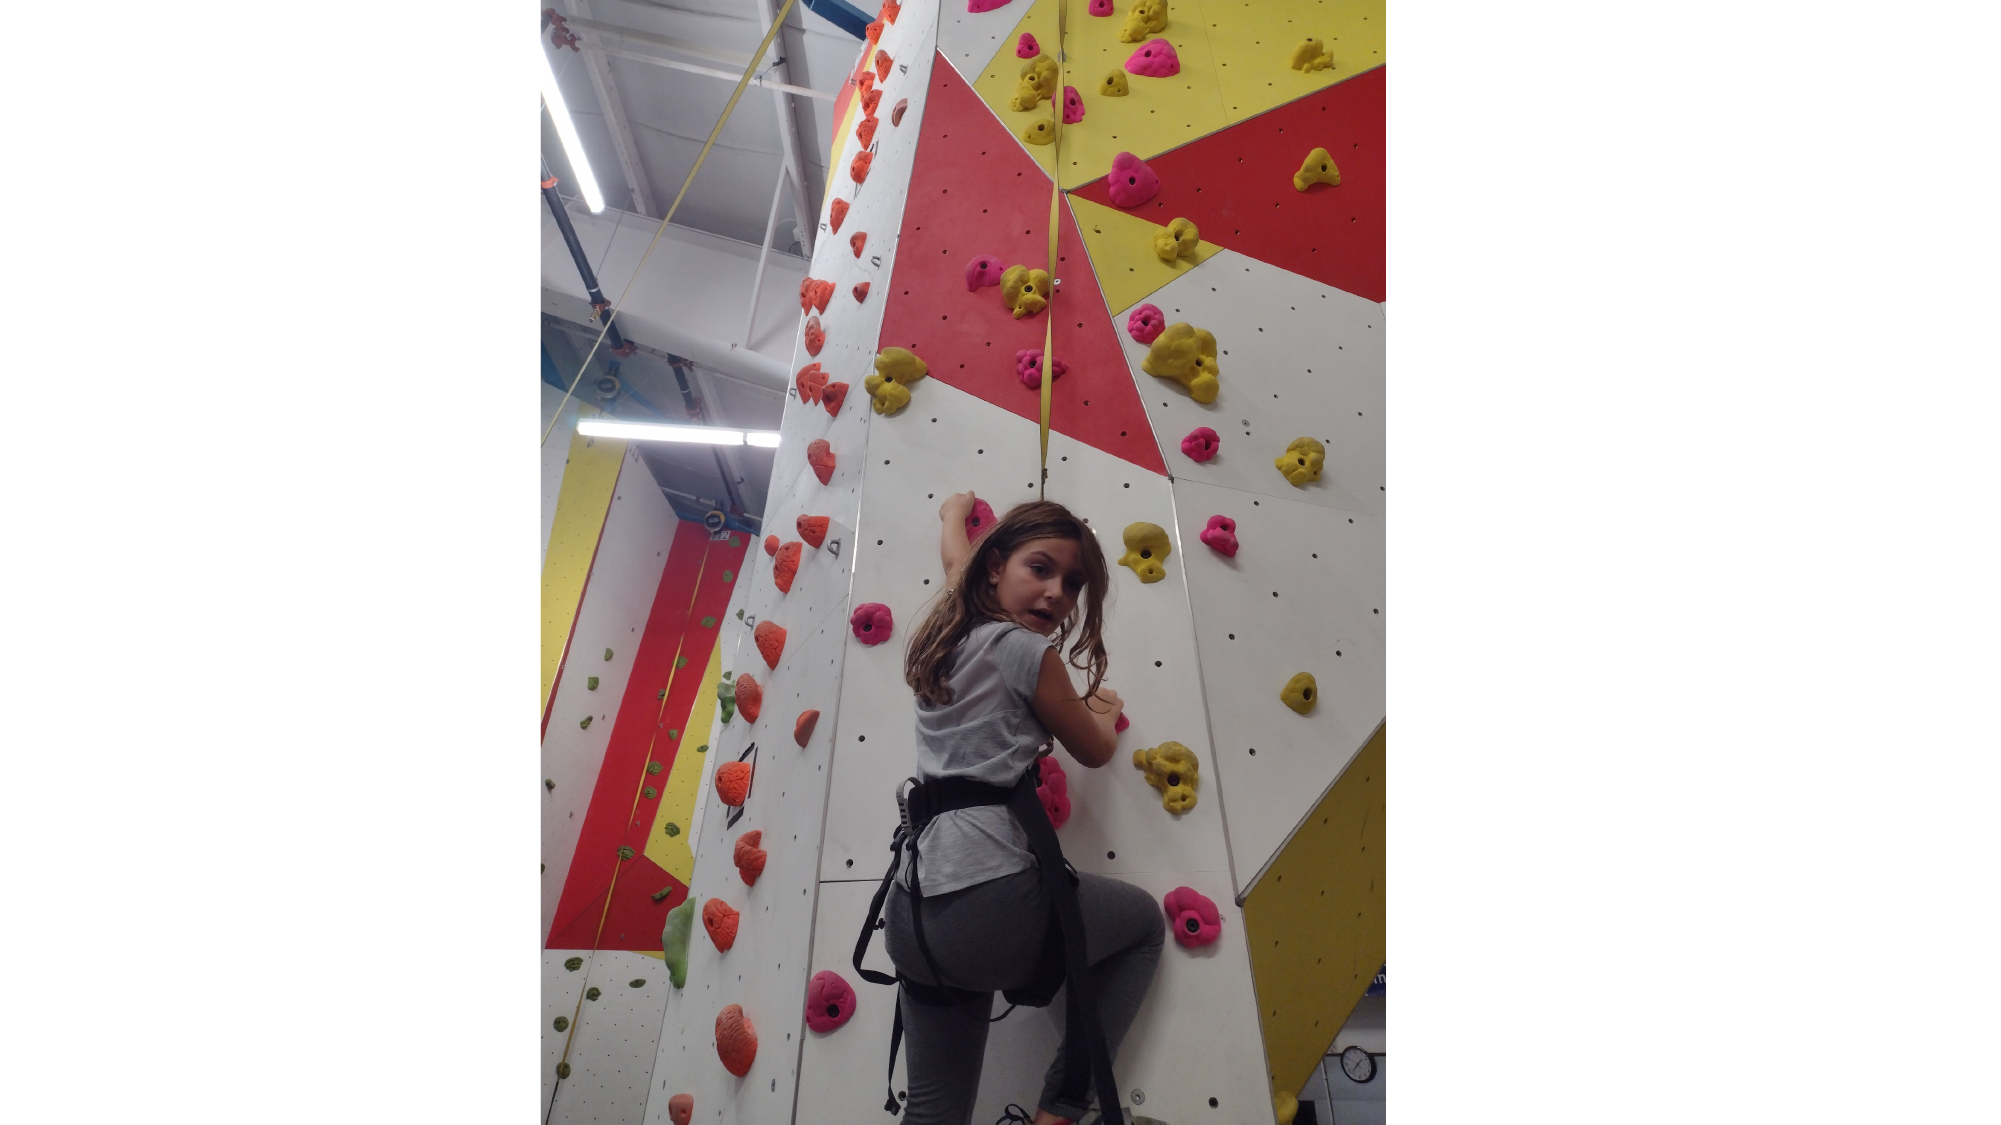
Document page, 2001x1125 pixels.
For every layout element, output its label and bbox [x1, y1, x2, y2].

picture [541, 986, 1386, 1125]
list [399, 140, 1526, 986]
picture [541, 1, 1386, 140]
